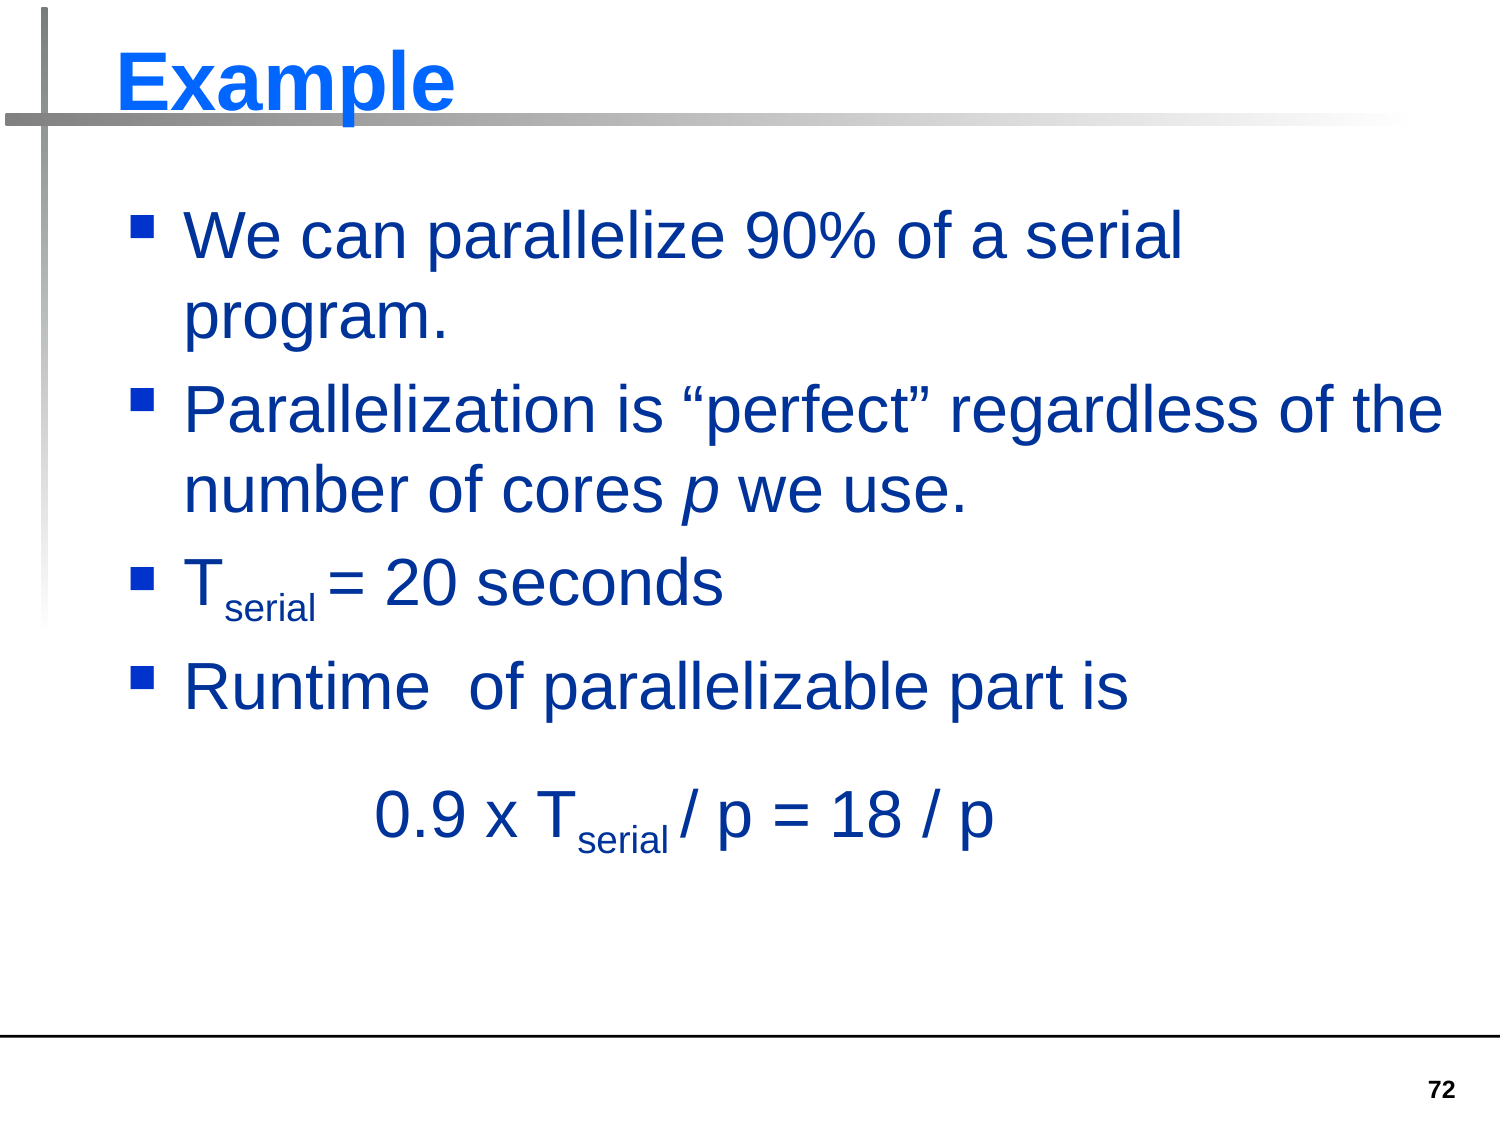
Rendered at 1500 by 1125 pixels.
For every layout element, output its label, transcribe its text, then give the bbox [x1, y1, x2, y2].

text_box 0.9 x Tserial / p = 18 / p [360, 763, 1012, 869]
list We can parallelize 90% of a serial program. Parallelization is “perfect” regardless of the number of cores p we use. Tserial = 20 seconds Runtime of parallelizable part is [112, 184, 1469, 740]
title Example [100, 19, 1459, 135]
